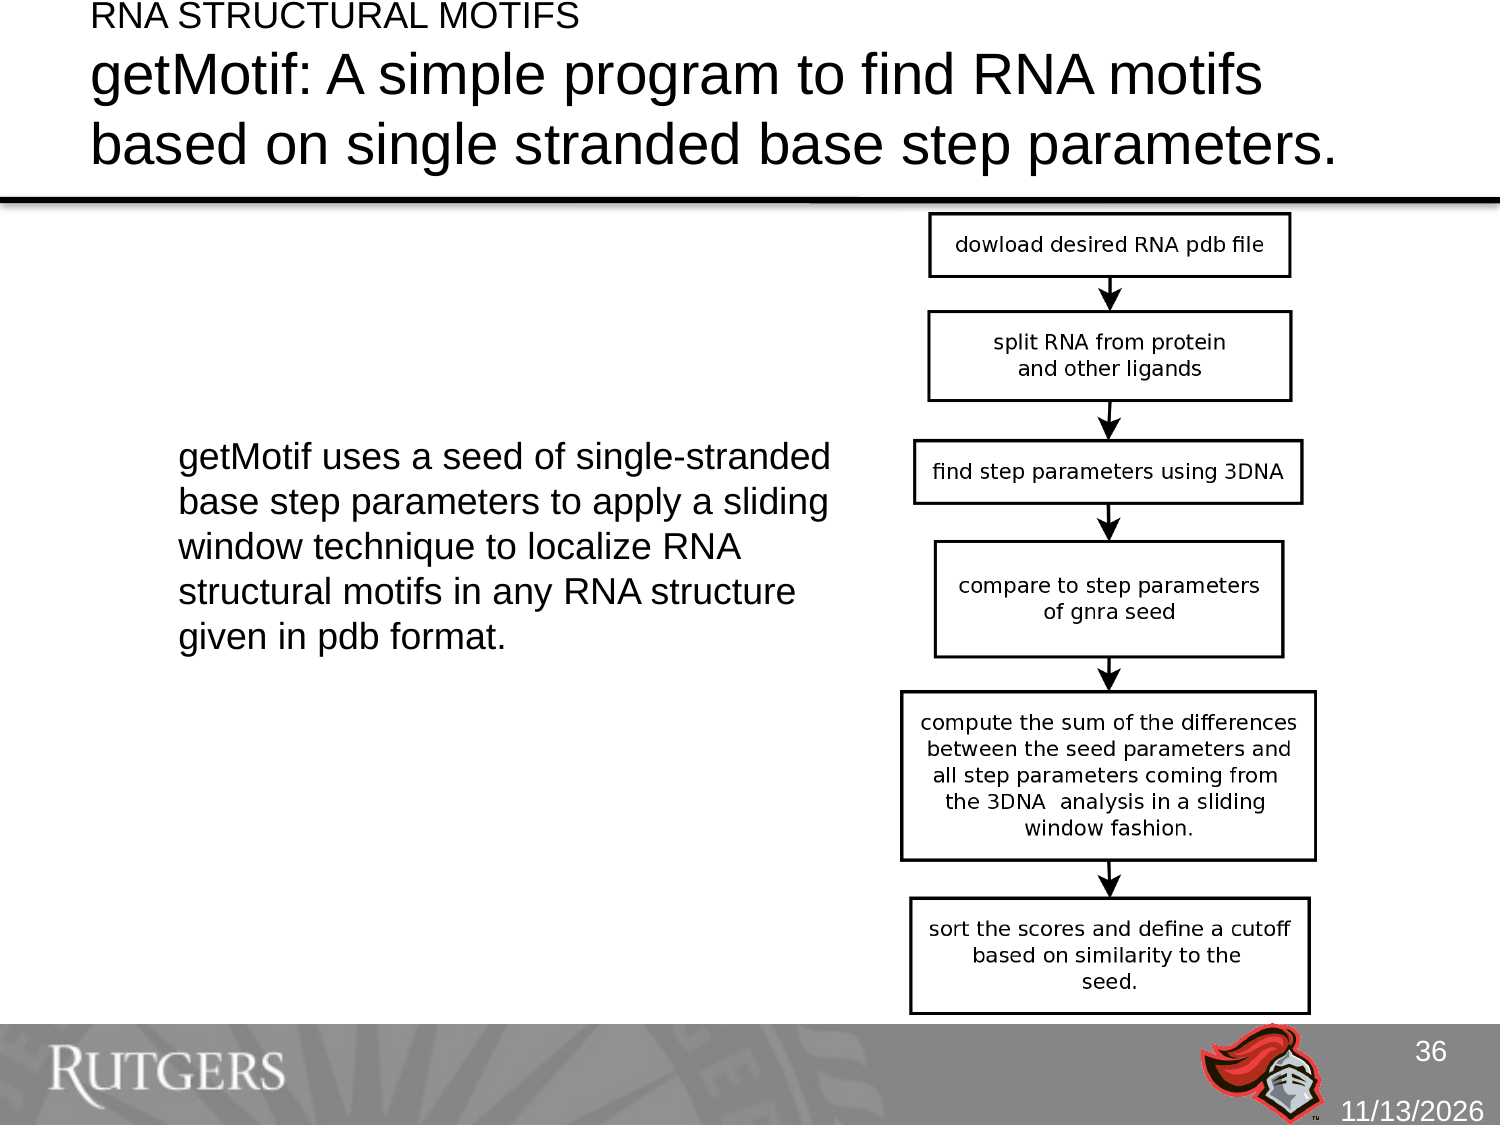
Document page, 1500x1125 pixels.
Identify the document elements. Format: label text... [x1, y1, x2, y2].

text_box getMotif uses a seed of single-stranded base step parameters to apply a sliding window technique to localize RNA structural motifs in any RNA structure given in pdb format. [163, 424, 855, 665]
slide_number 36 [1362, 1024, 1463, 1063]
title RNA STRUCTURAL MOTIFS getMotif: A simple program to find RNA motifs based on single stranded base step parameters. [74, 0, 1426, 176]
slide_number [1149, 1084, 1500, 1125]
picture [899, 212, 1318, 1015]
picture [0, 1023, 1500, 1125]
